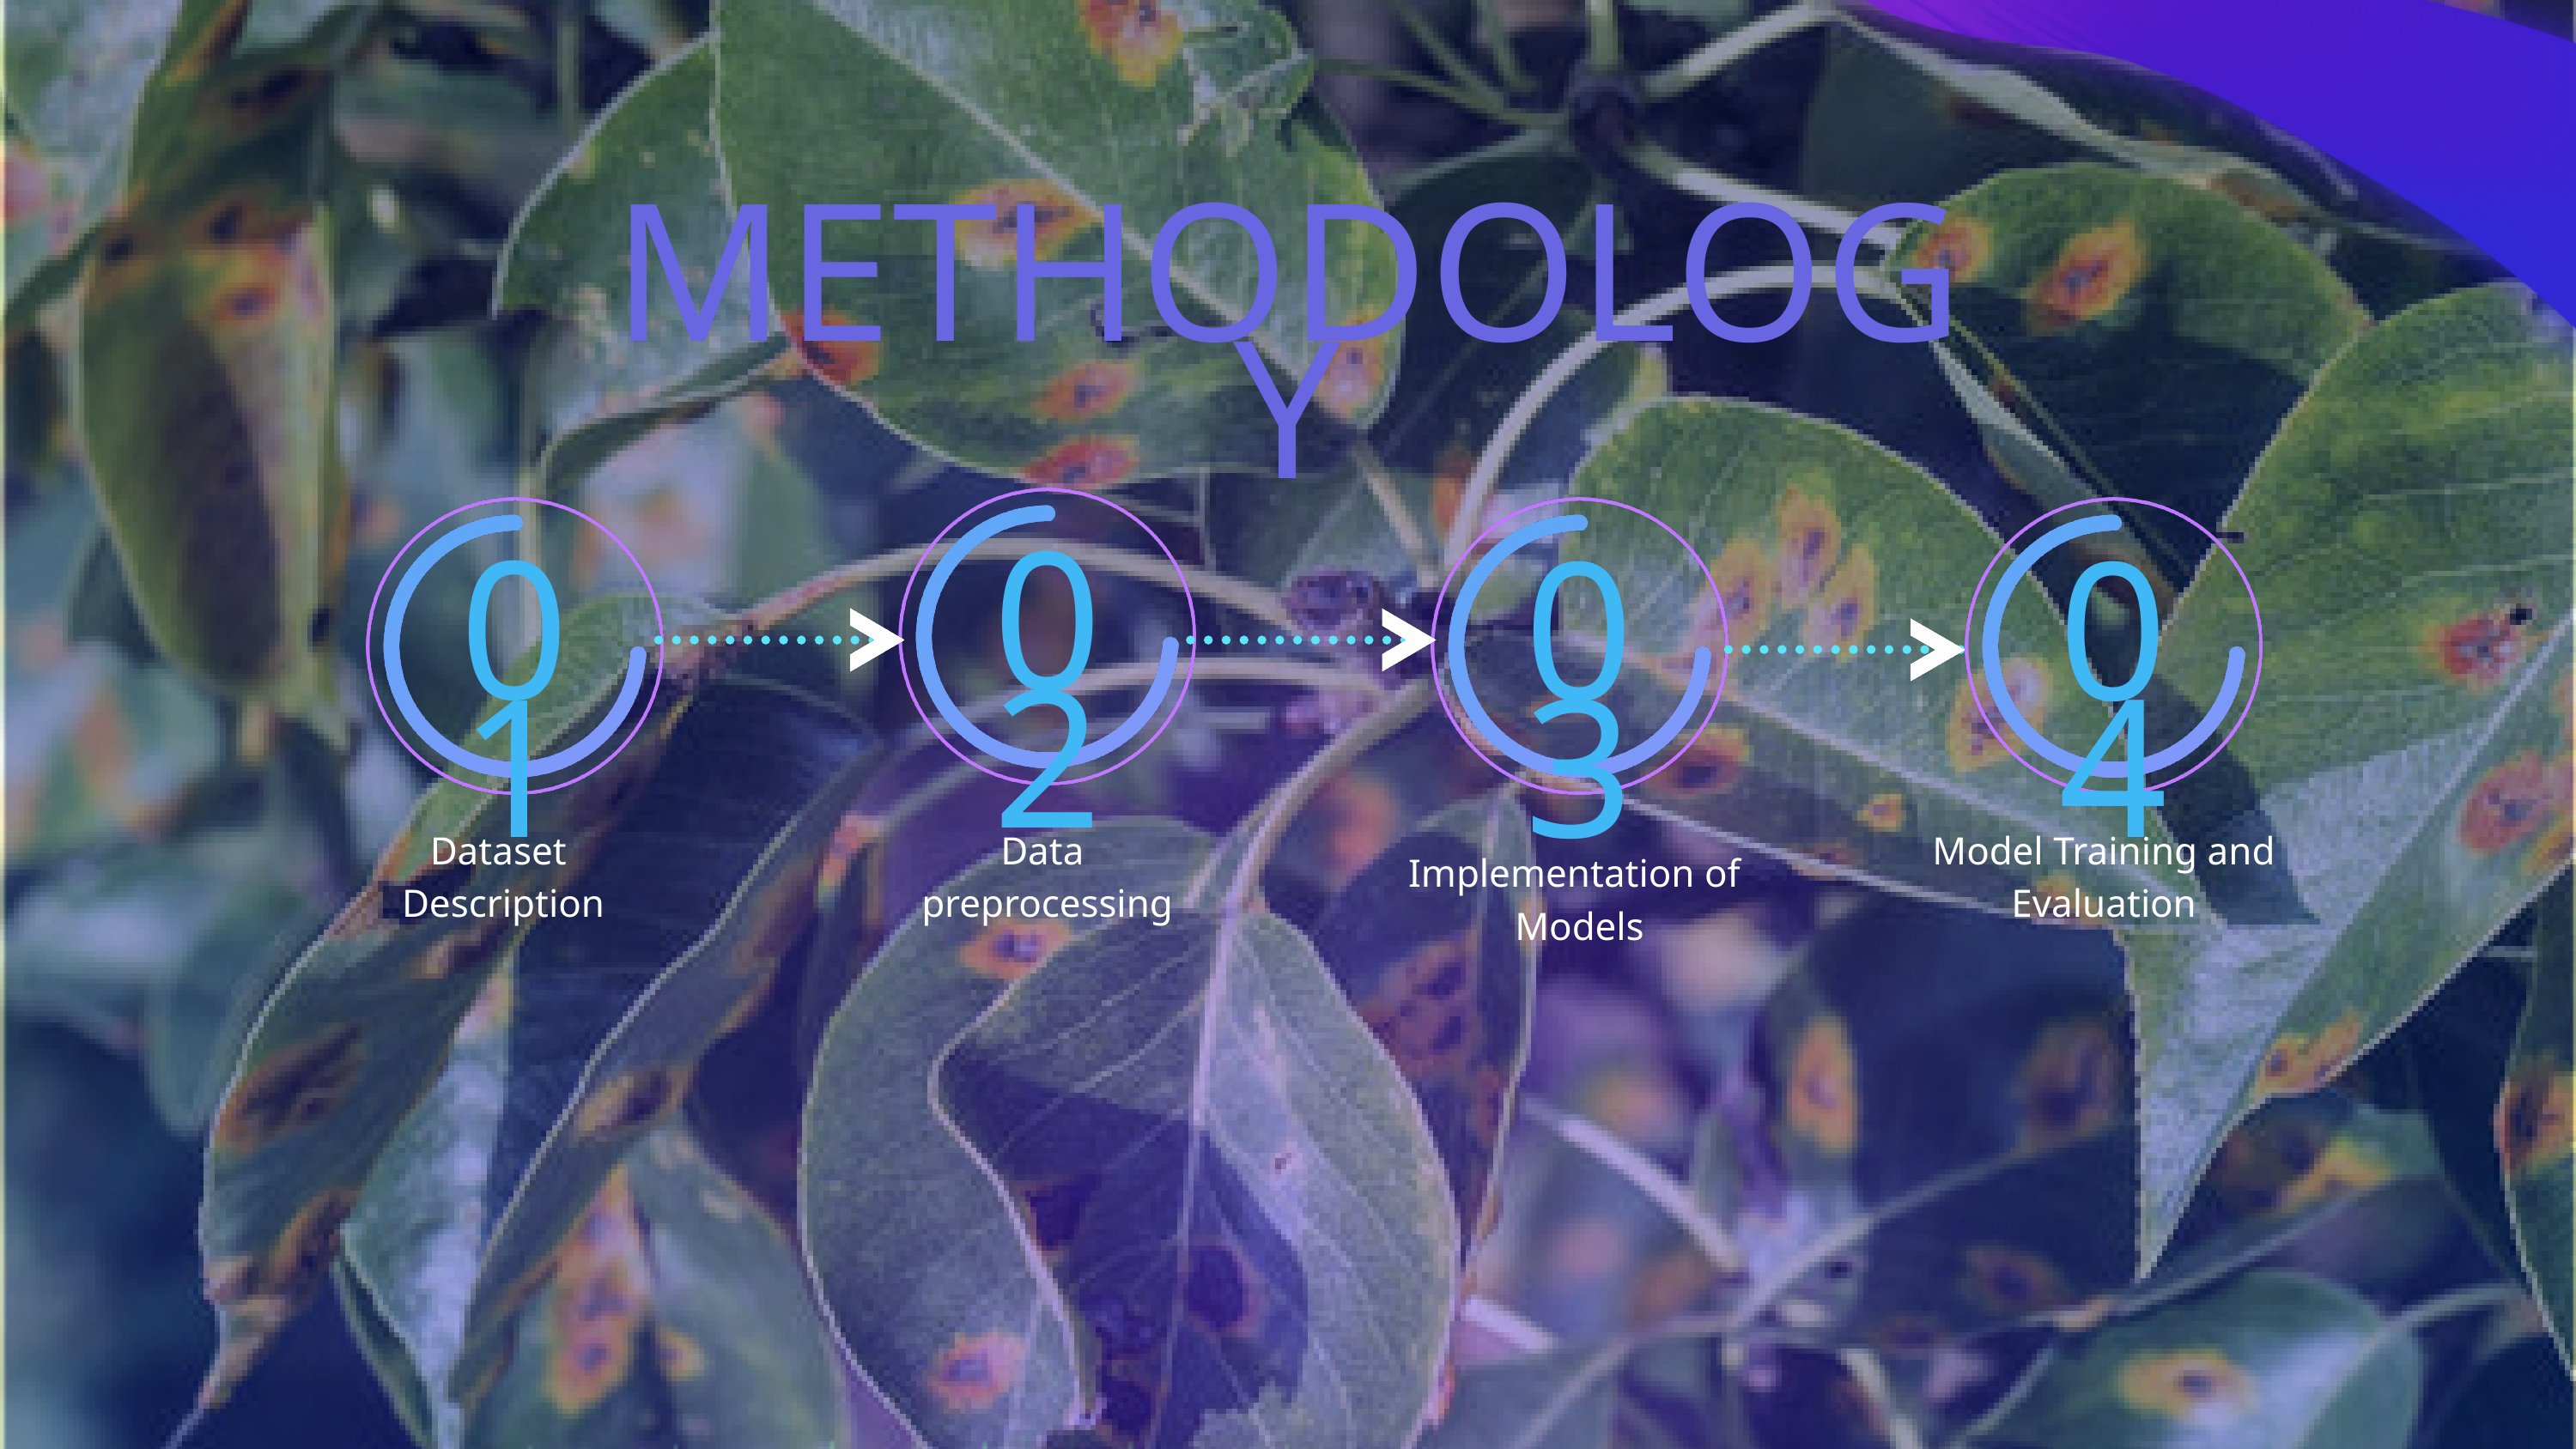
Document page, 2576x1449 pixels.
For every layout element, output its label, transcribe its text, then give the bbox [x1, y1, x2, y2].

text_box Data preprocessing [915, 819, 1180, 925]
text_box [898, 518, 1196, 785]
text_box Model Training and Evaluation [1923, 819, 2285, 979]
text_box 03 [1487, 600, 1672, 841]
text_box METHODOLOGY [611, 241, 1965, 518]
text_box [1965, 497, 2263, 795]
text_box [1190, 608, 1437, 672]
text_box Implementation of Models [1401, 841, 1758, 948]
text_box 01 [422, 599, 607, 819]
text_box Dataset Description [386, 819, 611, 925]
text_box 02 [955, 591, 1139, 819]
text_box [1579, 0, 2576, 555]
text_box [1431, 518, 1728, 795]
text_box [366, 497, 664, 795]
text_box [658, 608, 905, 672]
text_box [1728, 617, 1969, 682]
text_box 04 [2020, 600, 2206, 819]
text_box [0, 0, 2576, 1449]
